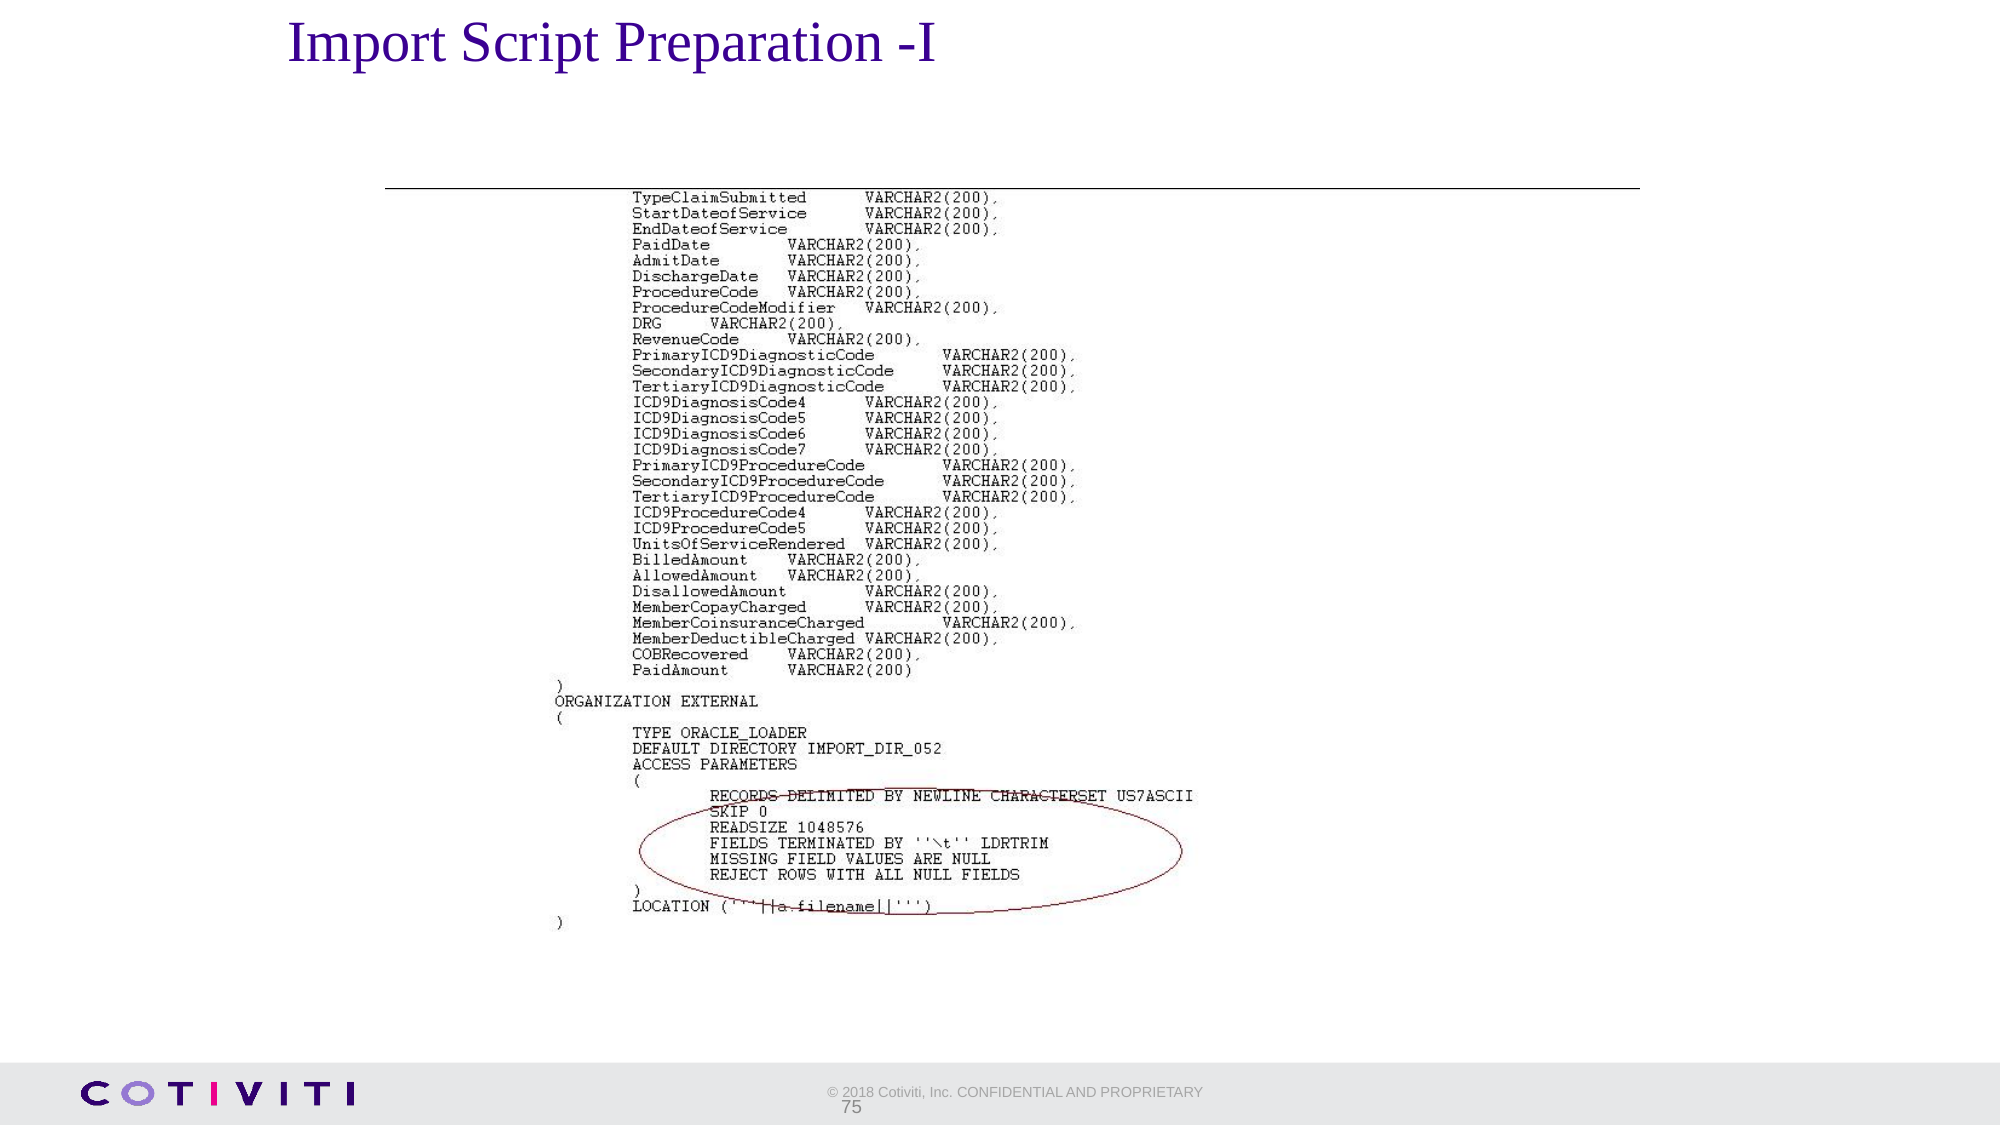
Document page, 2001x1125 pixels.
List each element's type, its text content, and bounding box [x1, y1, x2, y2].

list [385, 188, 1640, 932]
picture [75, 1066, 369, 1119]
slide_number 75 [841, 1083, 1119, 1125]
title Import Script Preparation -I [287, 10, 1713, 200]
